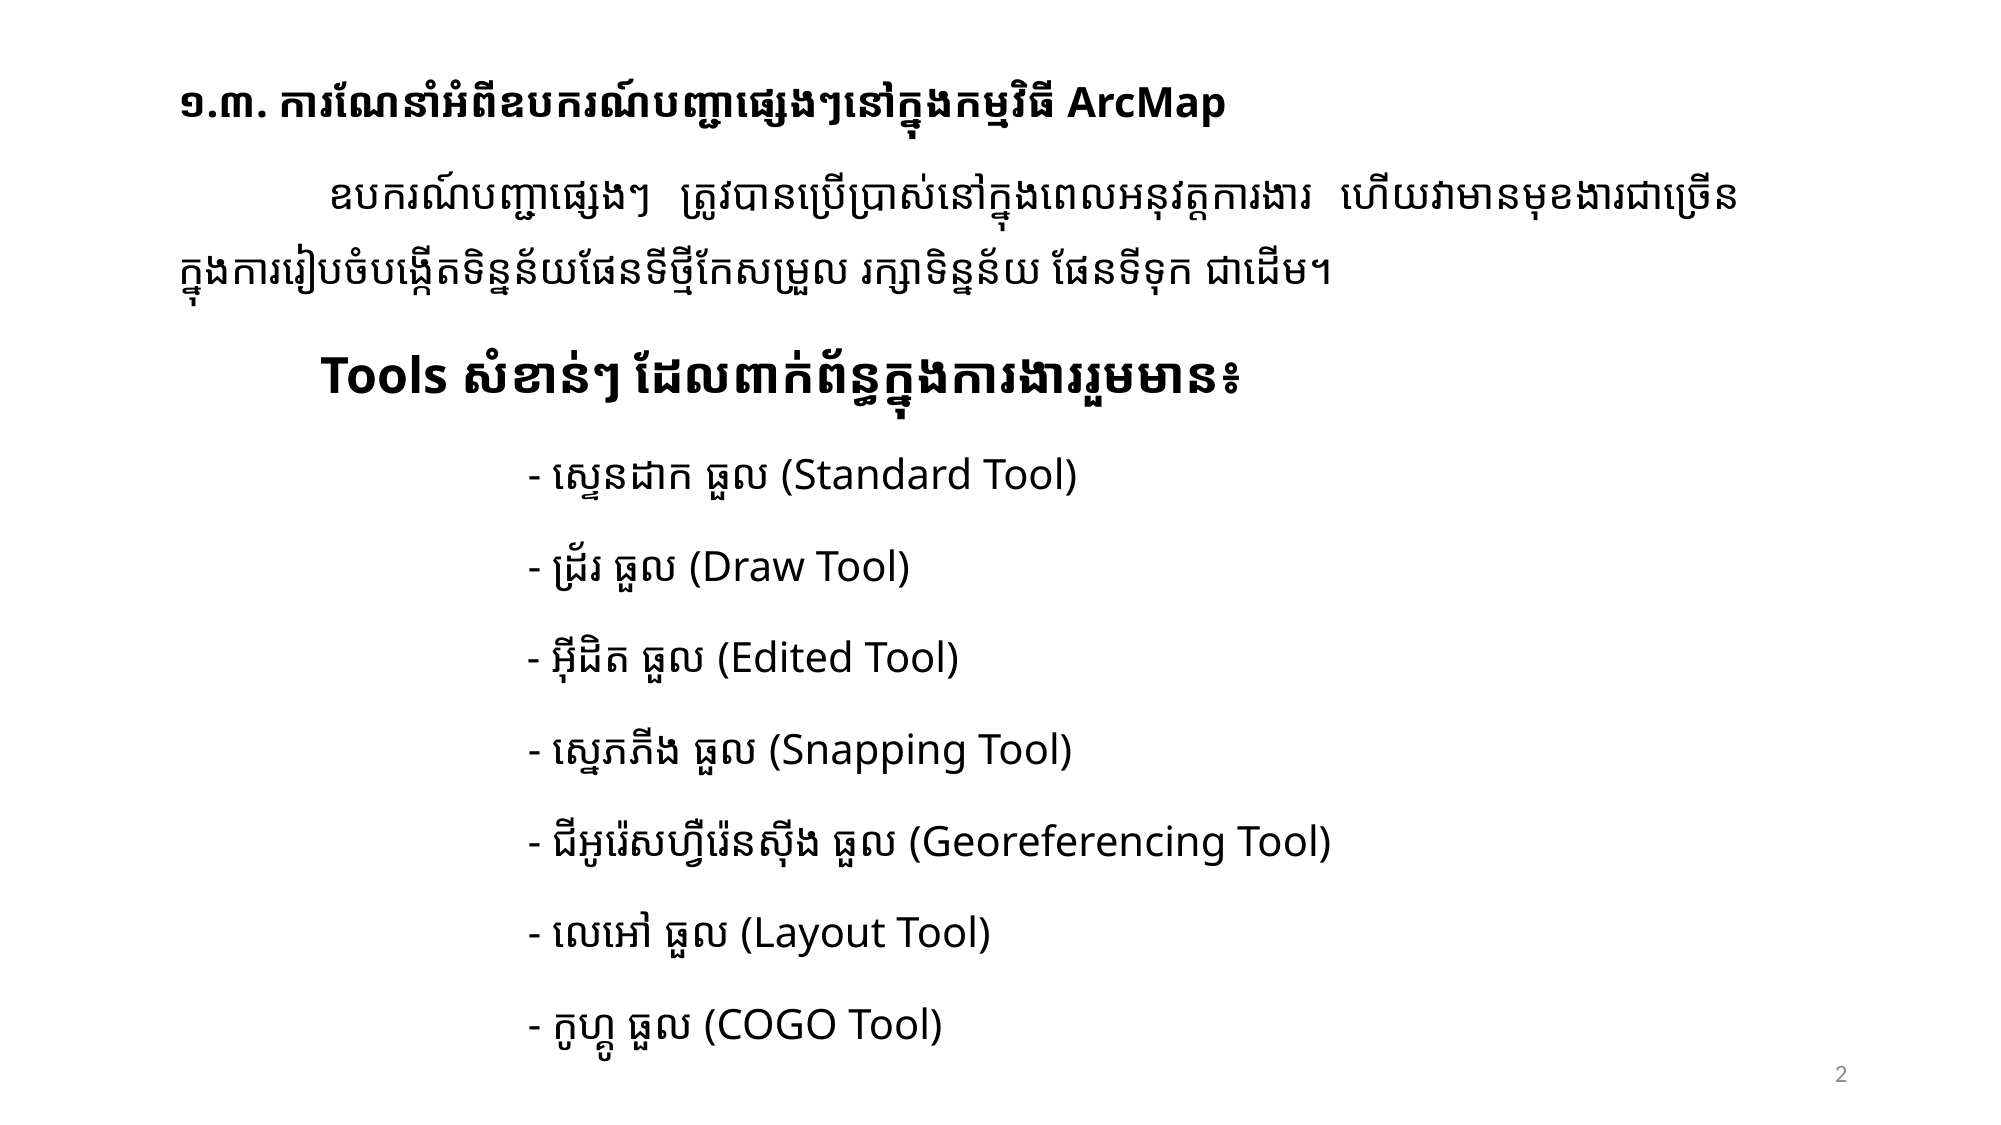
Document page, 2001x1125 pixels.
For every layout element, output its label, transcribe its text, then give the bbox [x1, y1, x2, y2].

list ១.៣. ការណែនាំអំពីឧបករណ៍បញ្ជាផ្សេងៗនៅក្នុងកម្មវិធី ArcMap ឧបករណ៍បញ្ជាផ្សេងៗ ត្រូវបានប្រើប្រាស់នៅក្នុងពេលអនុវត្តការងារ ហើយវាមានមុខងារជាច្រើនក្នុងការរៀបចំបង្កើតទិន្នន័យផែនទីថ្មីកែសម្រួល រក្សាទិន្នន័យ ផែនទីទុក ជាដើម។ [163, 43, 1756, 380]
text_box ​​​​​ Tools សំខាន់ៗ ដែលពាក់ព័ន្ធក្នុងការងាររួមមាន៖ - ស្ទេនដាក​ ធួល (Standard Tool) - ដ្រ័រ ធួល (Draw Tool) - អ៊ីដិត ធួល (Edited Tool) - ស្នេភភីង ធួល (Snapping Tool) - ជីអូរ៉េសហ្វឺរ៉េនស៊ីង ធួល​ (Georeferencing Tool) - លេអៅ ធួល (Layout Tool) - កូហ្គូ ធួល (COGO Tool) [202, 278, 1756, 1082]
slide_number 2 [1412, 1042, 1863, 1103]
